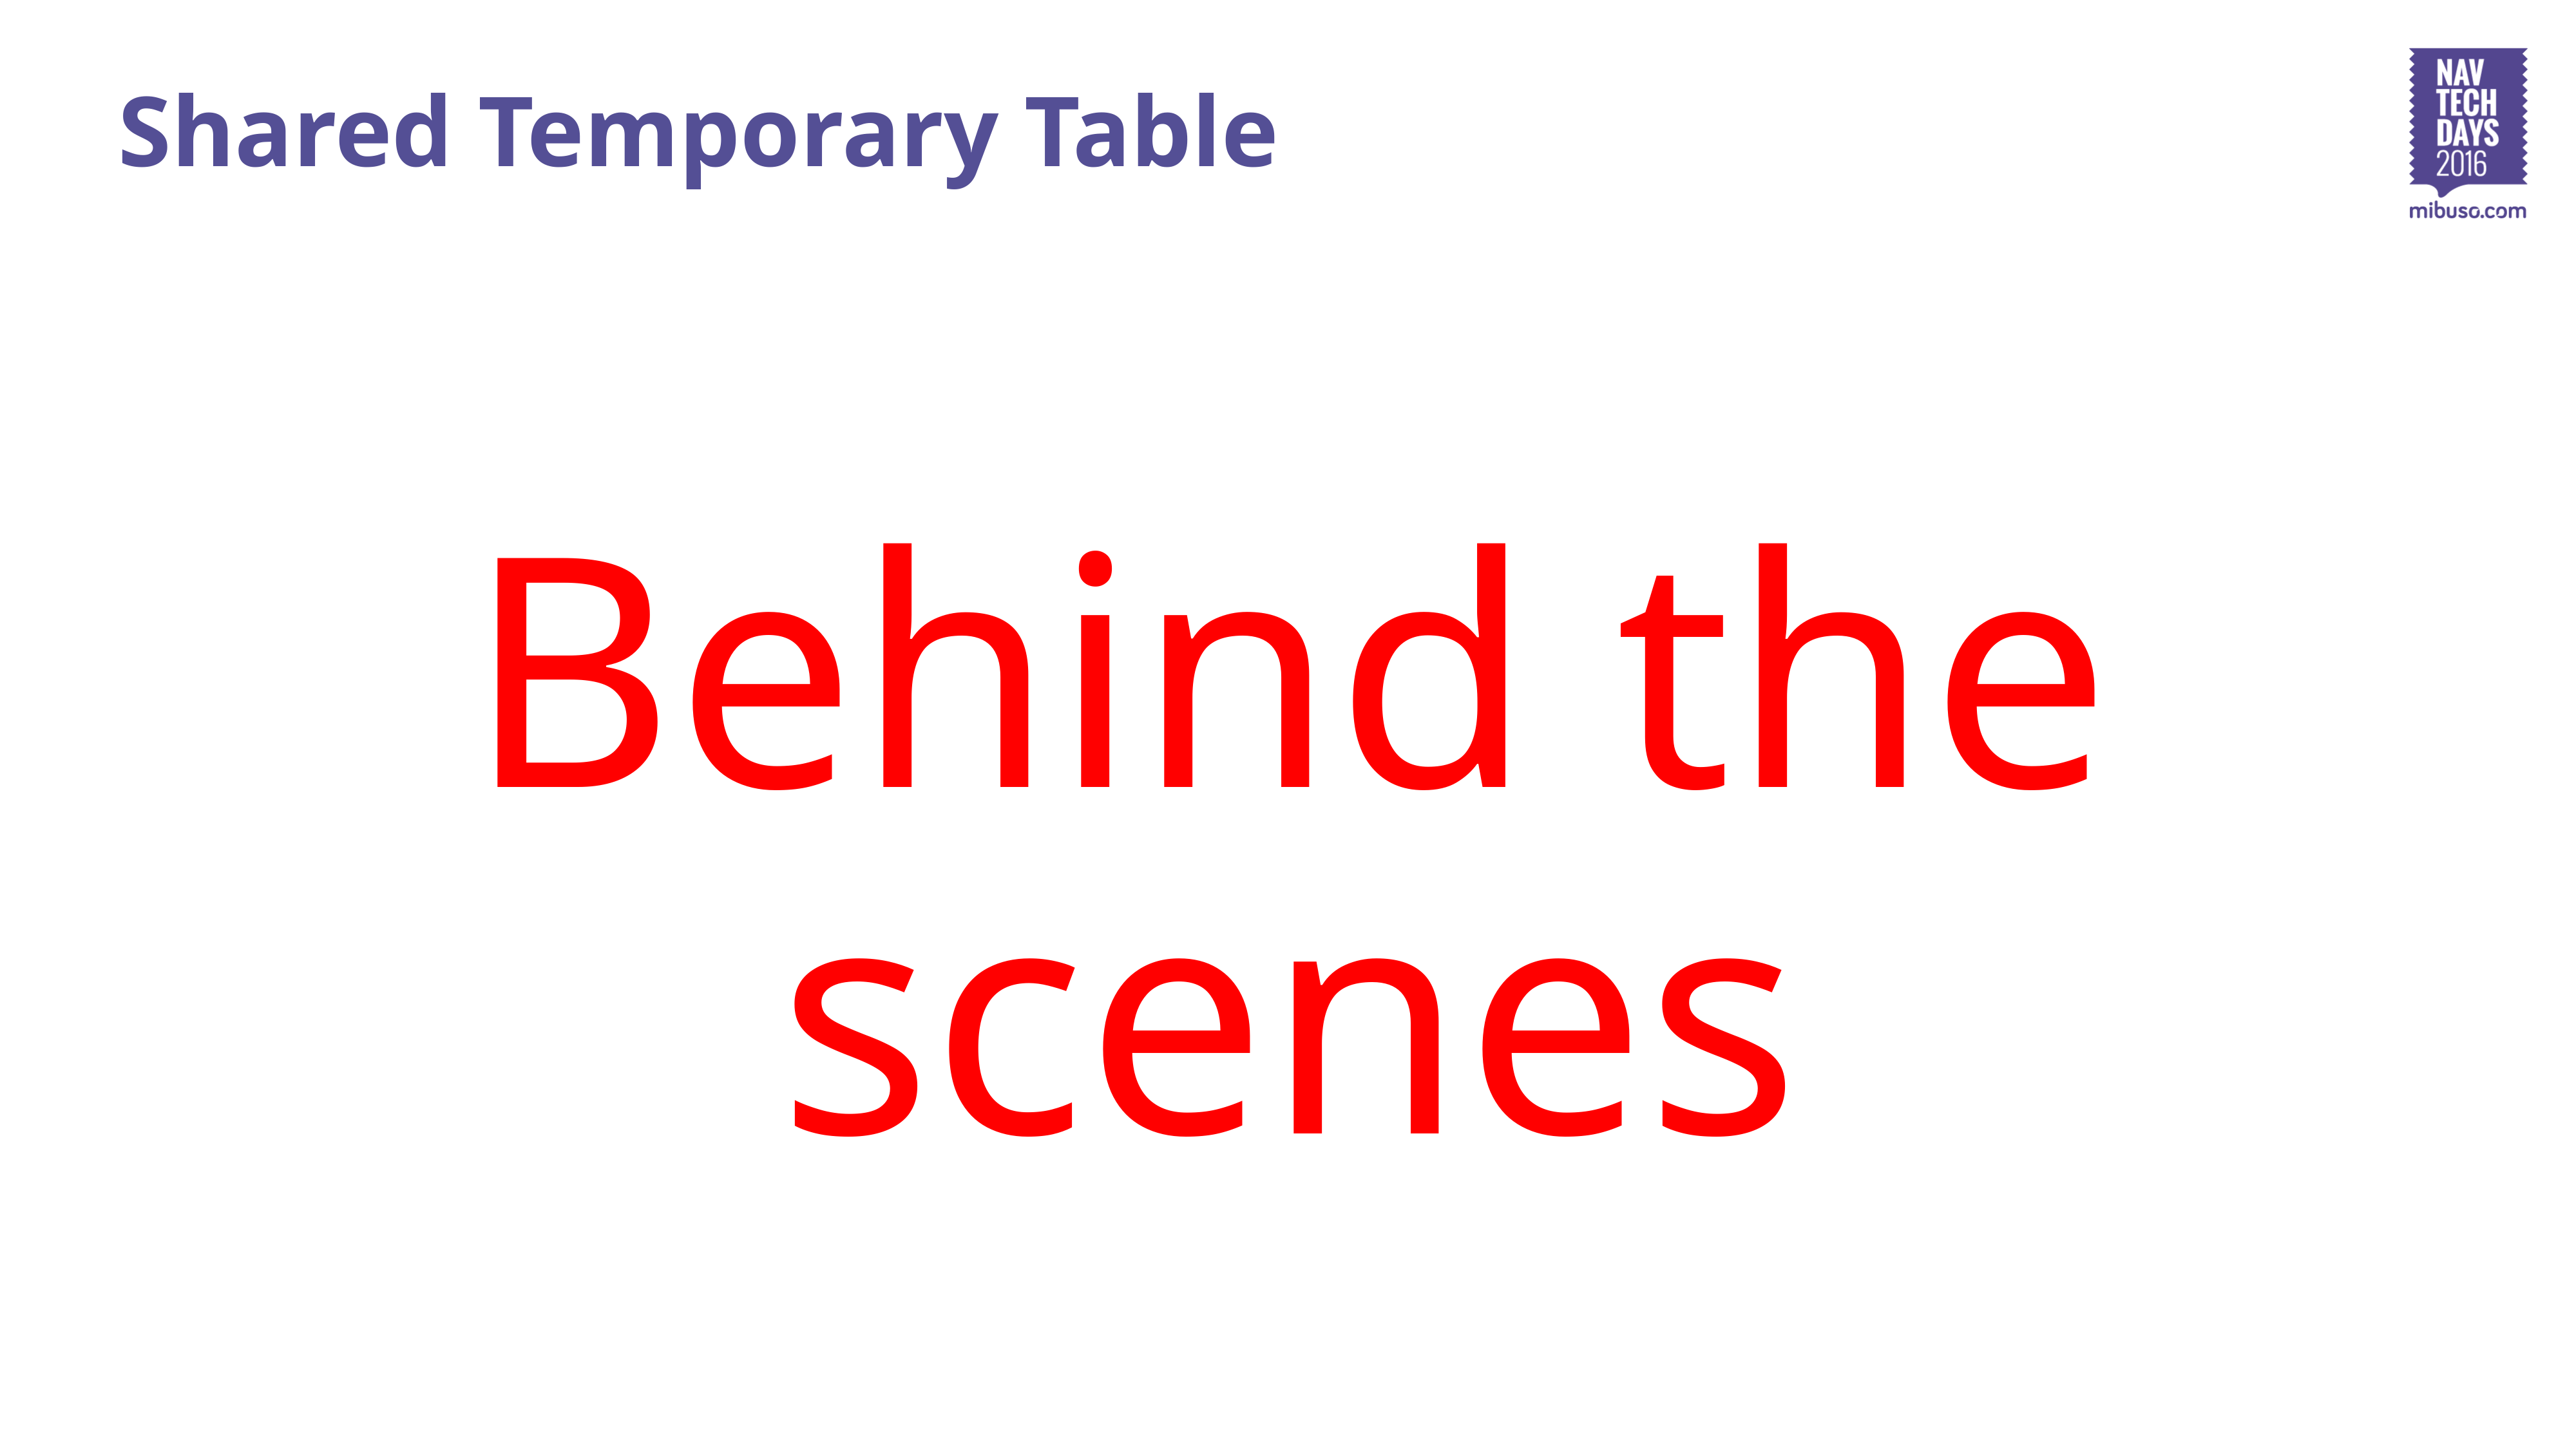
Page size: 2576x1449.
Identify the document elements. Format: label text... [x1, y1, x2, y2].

title Shared Temporary Table [108, 40, 2468, 231]
list Behind the scenes [110, 270, 2468, 1372]
picture [2391, 35, 2544, 235]
